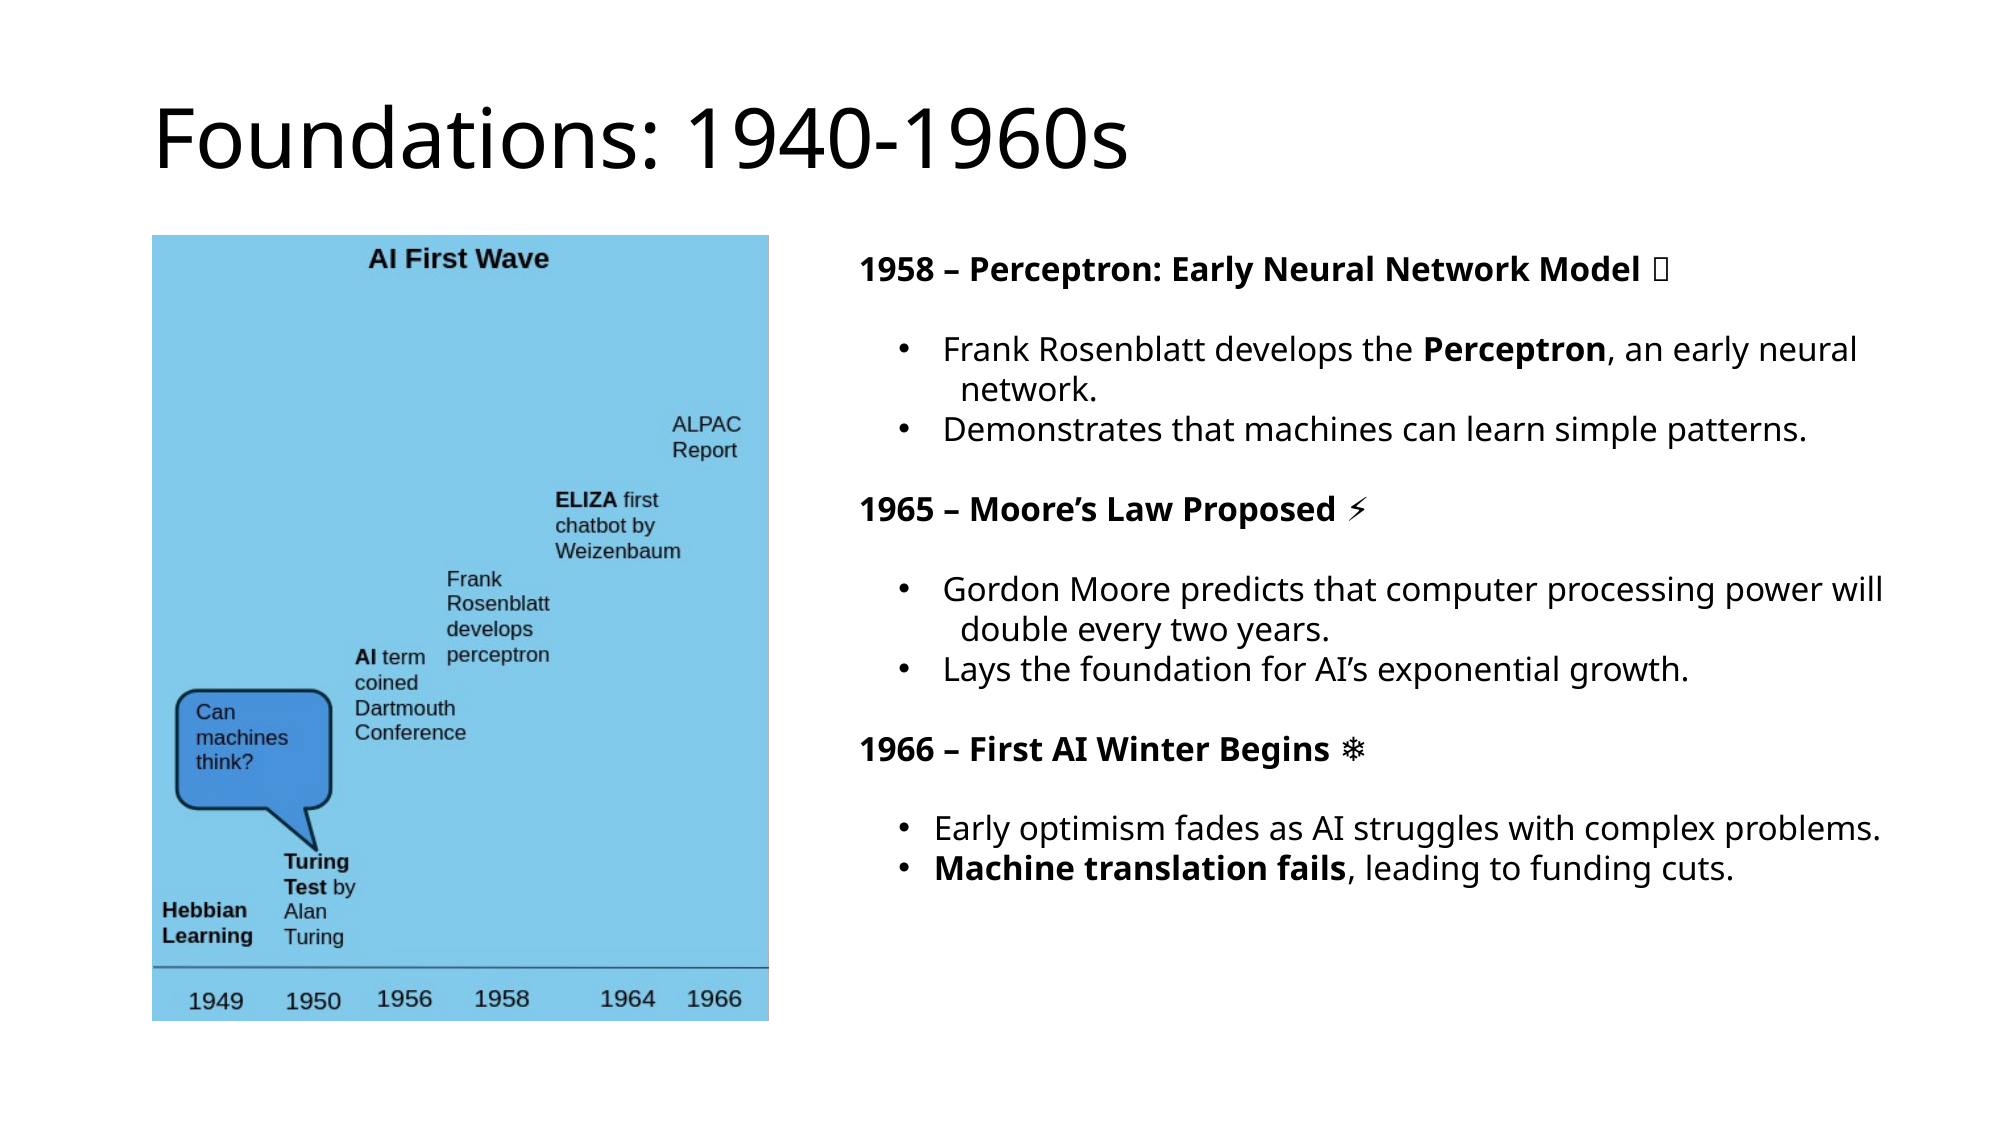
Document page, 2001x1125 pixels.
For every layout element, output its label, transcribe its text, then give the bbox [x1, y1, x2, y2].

picture [151, 217, 1878, 1039]
title Foundations: 1940-1960s [137, 32, 1863, 250]
text_box 1958 – Perceptron: Early Neural Network Model 🔄 Frank Rosenblatt develops the Perceptron, an early neural network. Demonstrates that machines can learn simple patterns. 1965 – Moore’s Law Proposed ⚡ Gordon Moore predicts that computer processing power will double every two years. Lays the foundation for AI’s exponential growth. 1966 – First AI Winter Begins ❄️ Early optimism fades as AI struggles with complex problems. Machine translation fails, leading to funding cuts. [858, 236, 1916, 1125]
